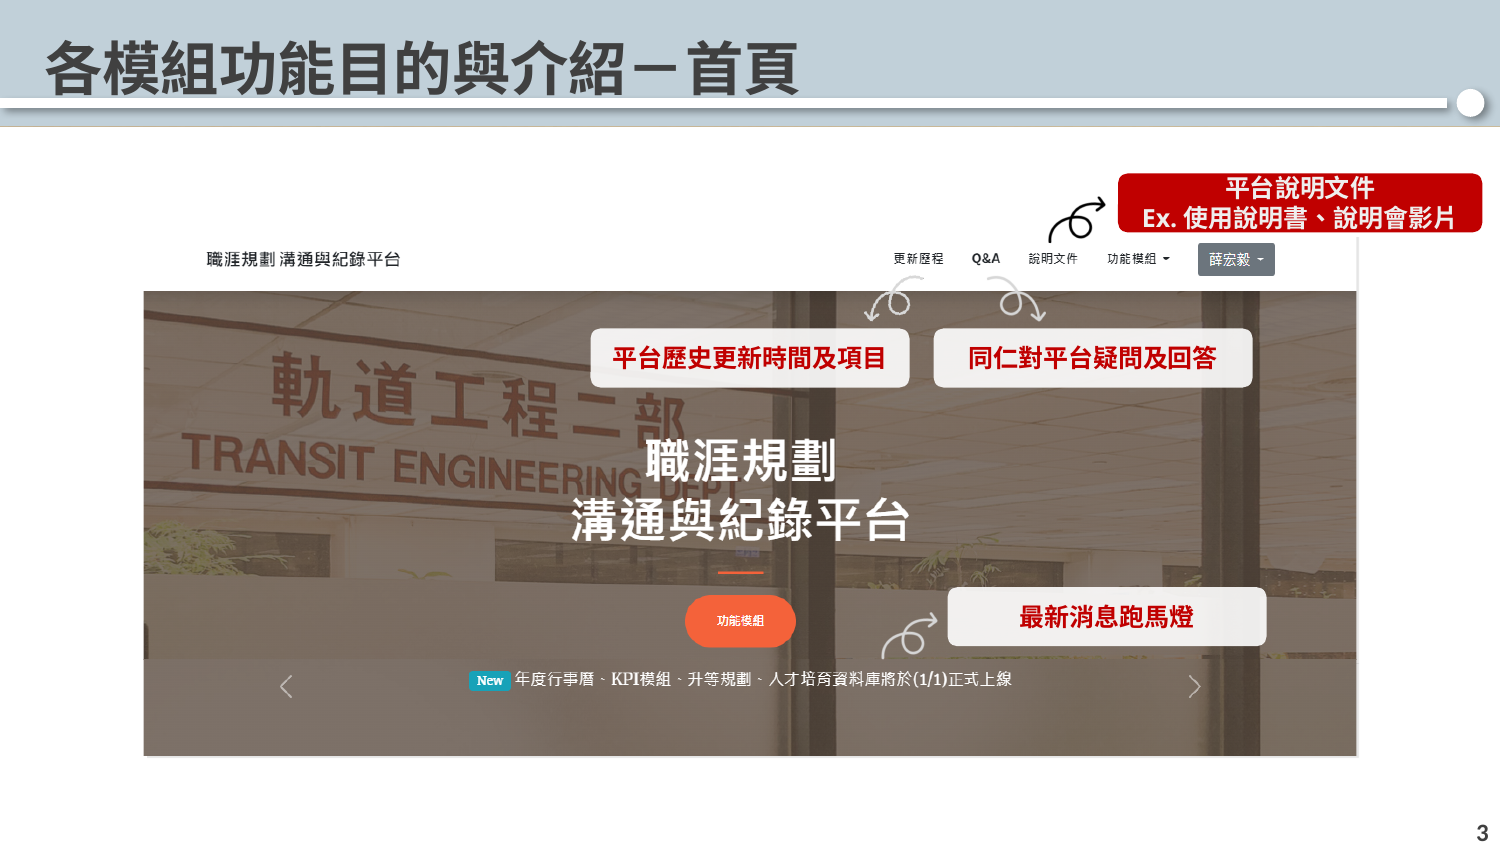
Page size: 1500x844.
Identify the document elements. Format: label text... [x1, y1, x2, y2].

picture [143, 190, 1357, 756]
text_box 平台說明文件 Ex.使用說明書、說明會影片 [1115, 171, 1485, 235]
title 各模組功能目的與介紹－首頁 [29, 0, 1500, 138]
